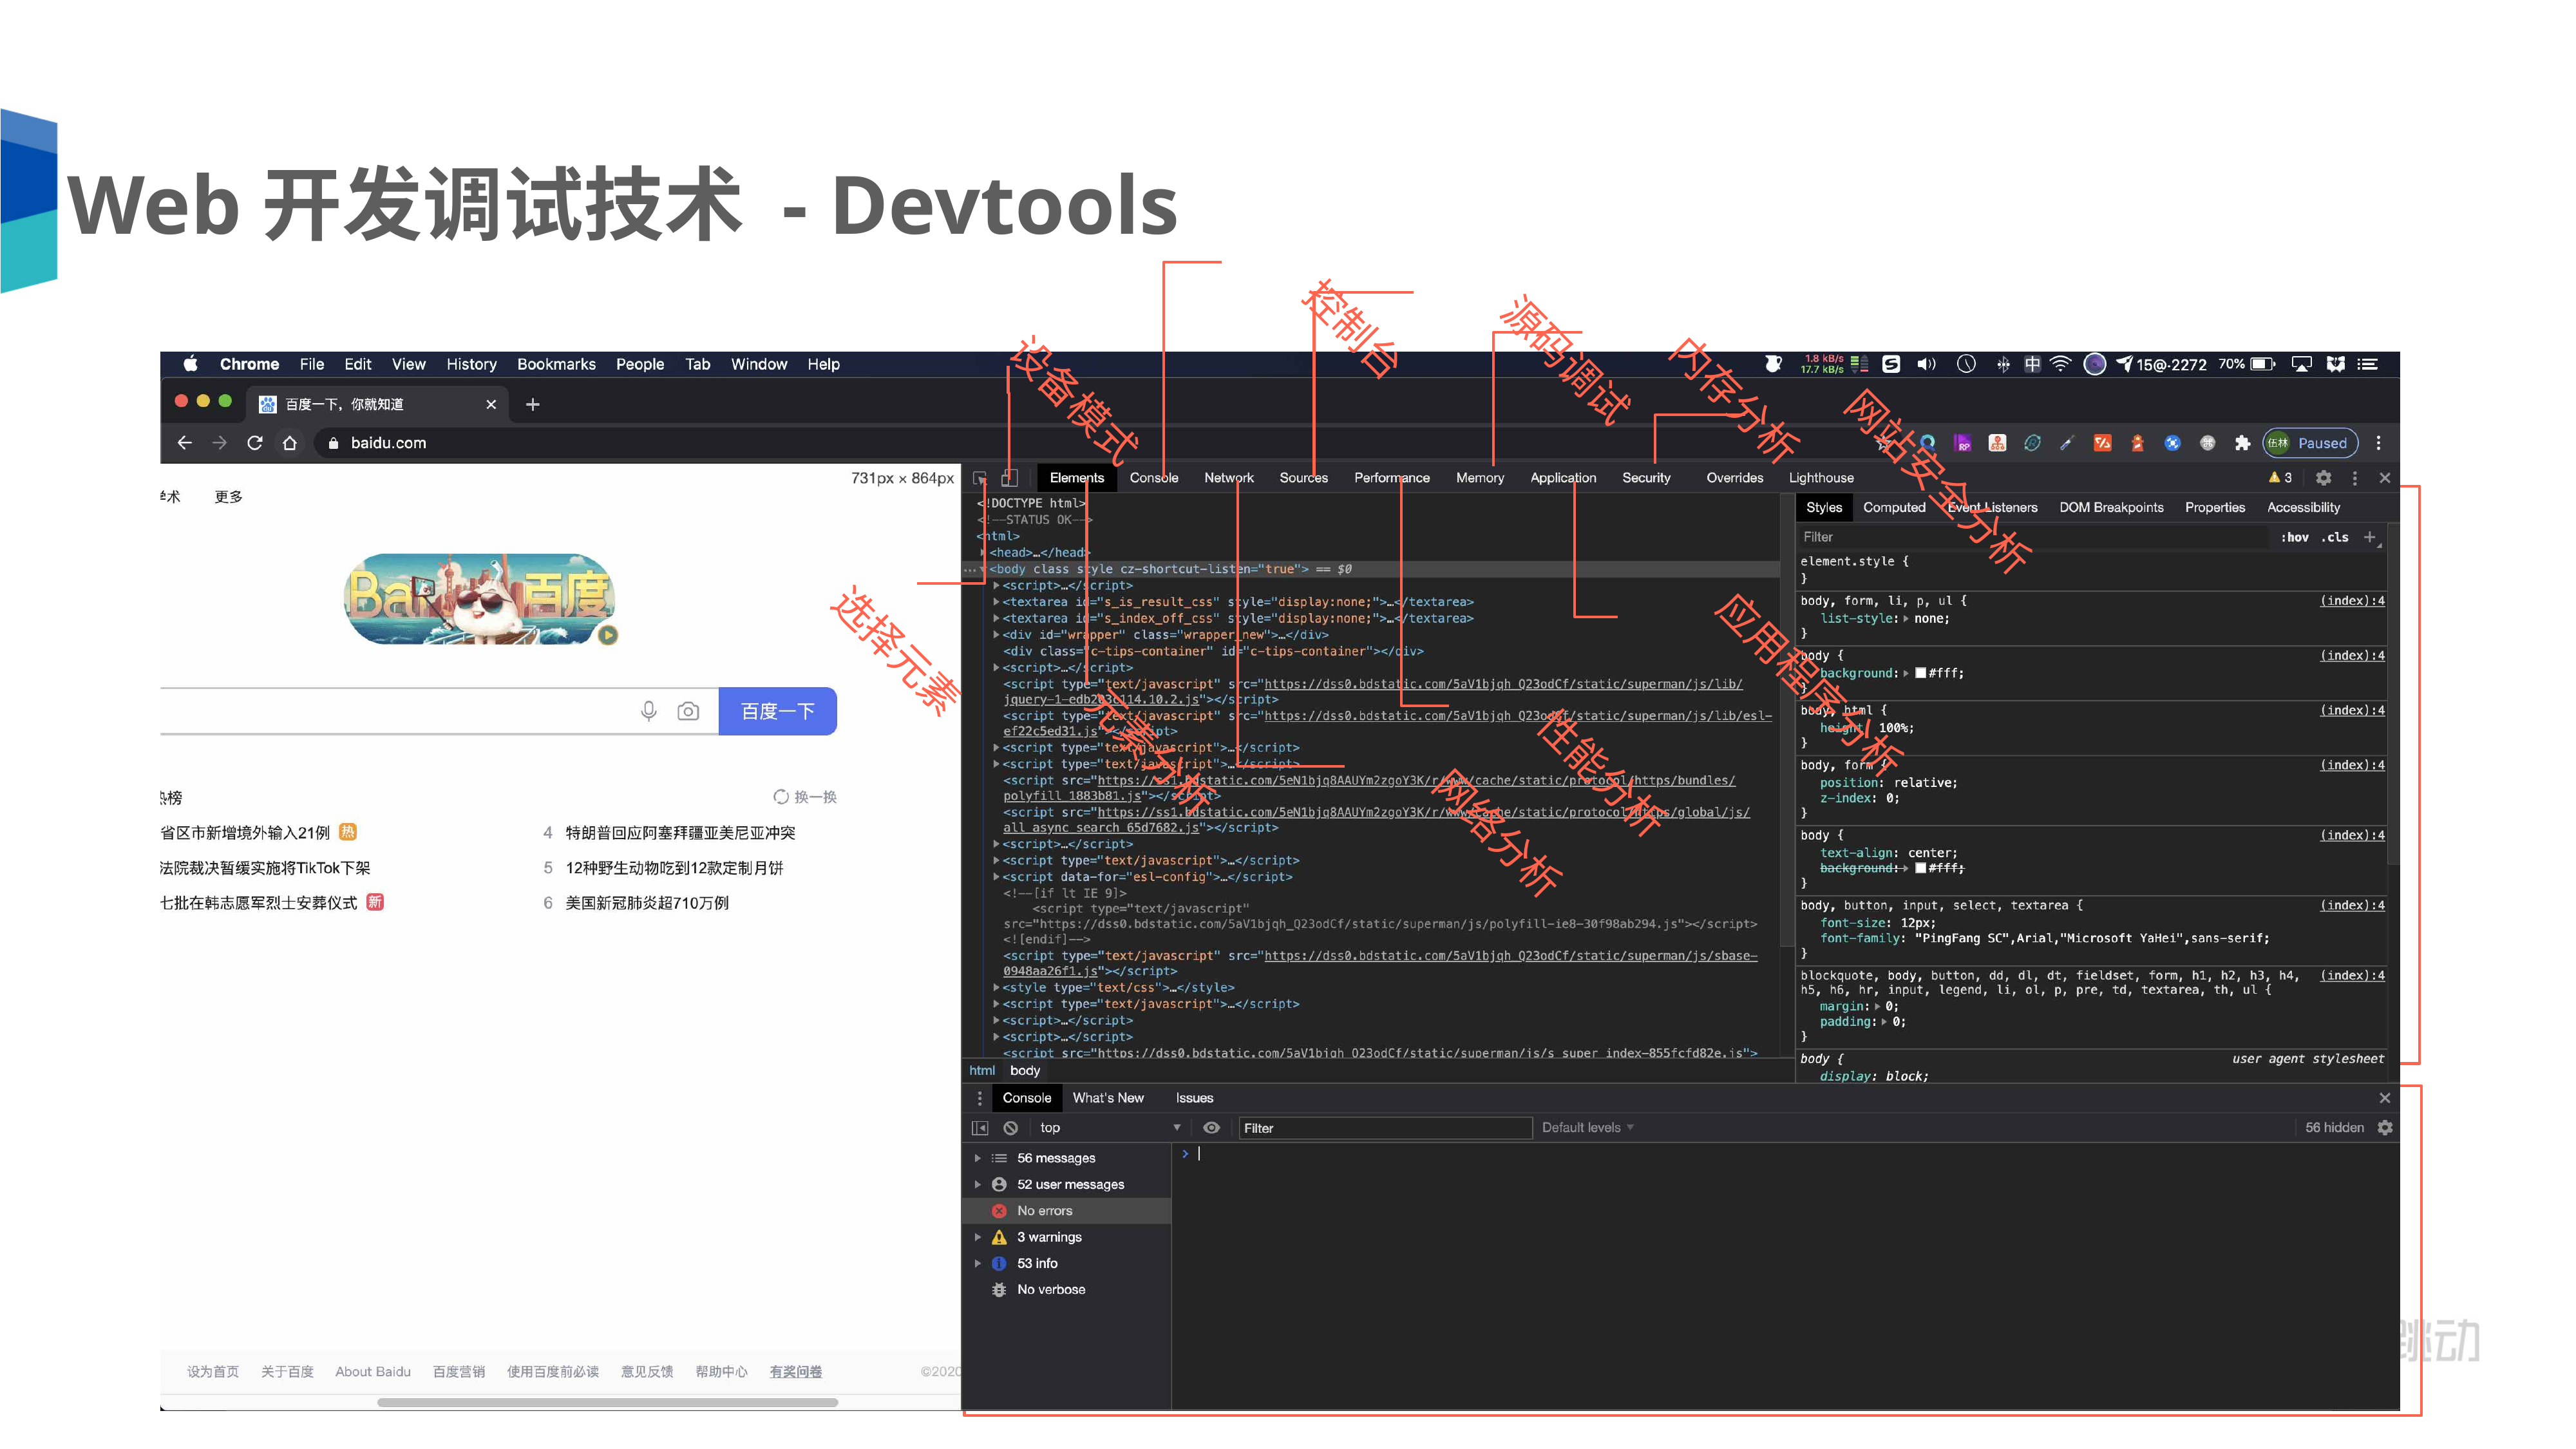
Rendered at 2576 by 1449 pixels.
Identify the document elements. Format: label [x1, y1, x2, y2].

text_box [964, 486, 2422, 1416]
picture [1, 0, 2575, 1449]
text_box [830, 261, 2007, 901]
